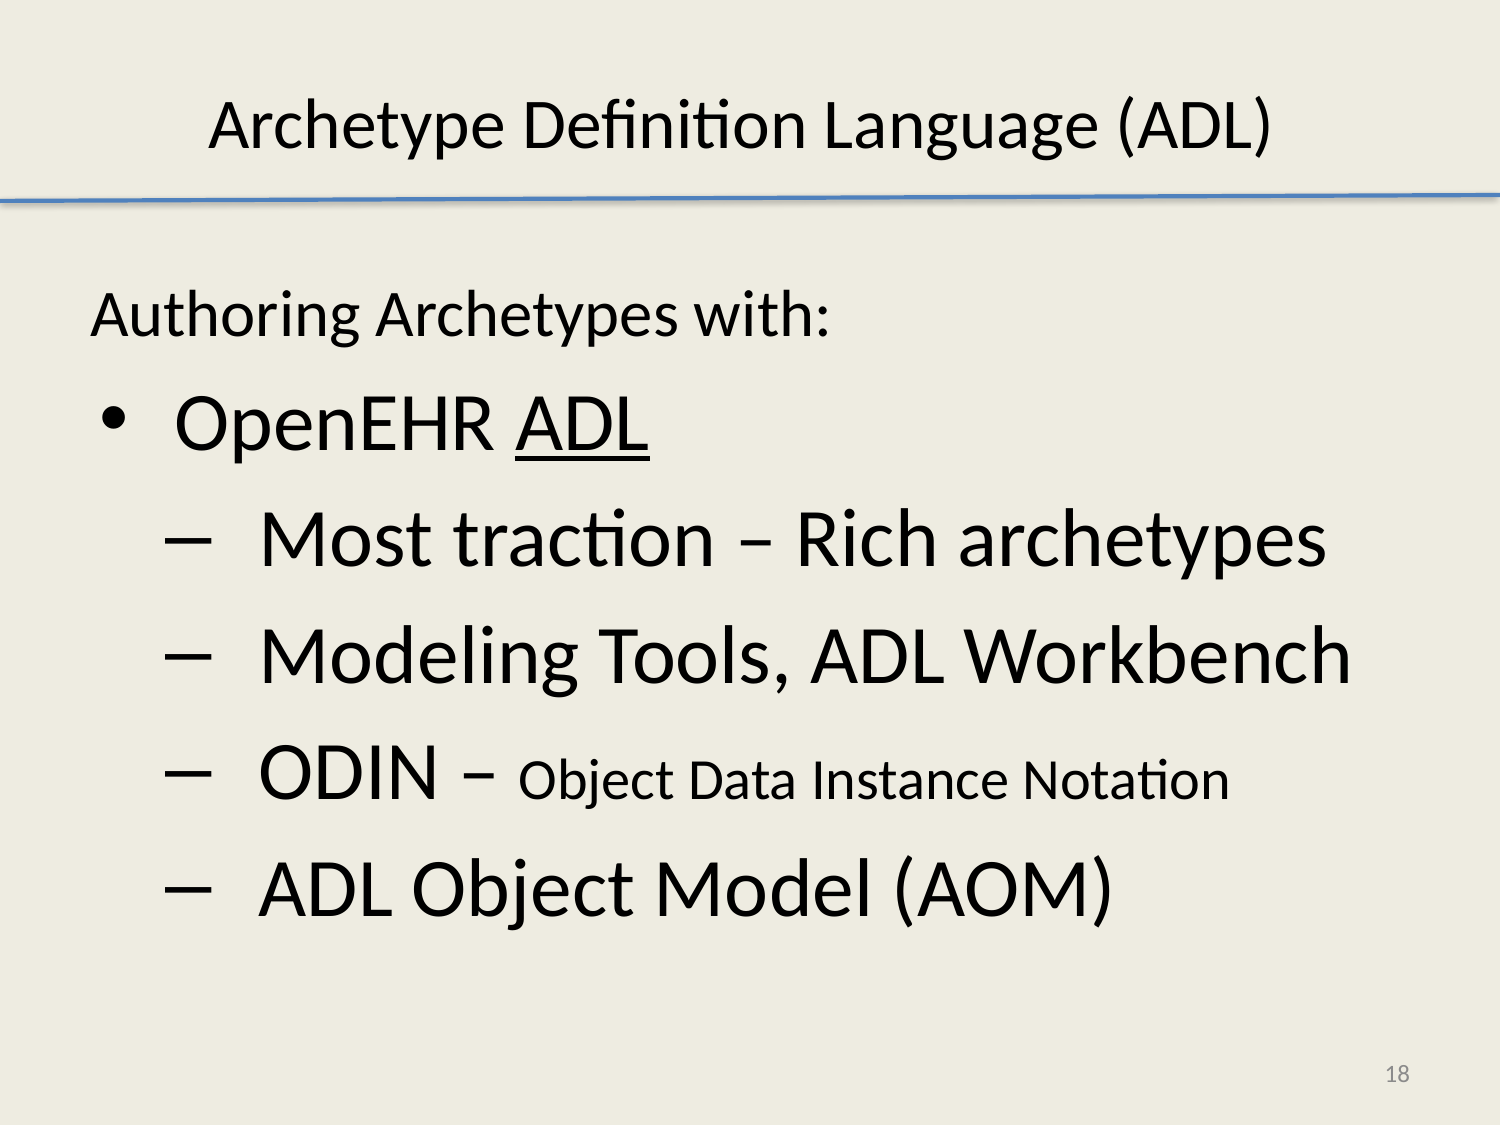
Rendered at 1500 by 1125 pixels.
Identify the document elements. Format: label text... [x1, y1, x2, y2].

text_box Archetype Definition Language (ADL) [74, 45, 1425, 193]
slide_number 18 [1074, 1042, 1425, 1103]
list Authoring Archetypes with: OpenEHR ADL Most traction – Rich archetypes Modeling Tools, ADL Workbench ODIN – Object Data Instance Notation ADL Object Model (AOM) [75, 262, 1425, 1005]
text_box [0, 194, 1500, 202]
